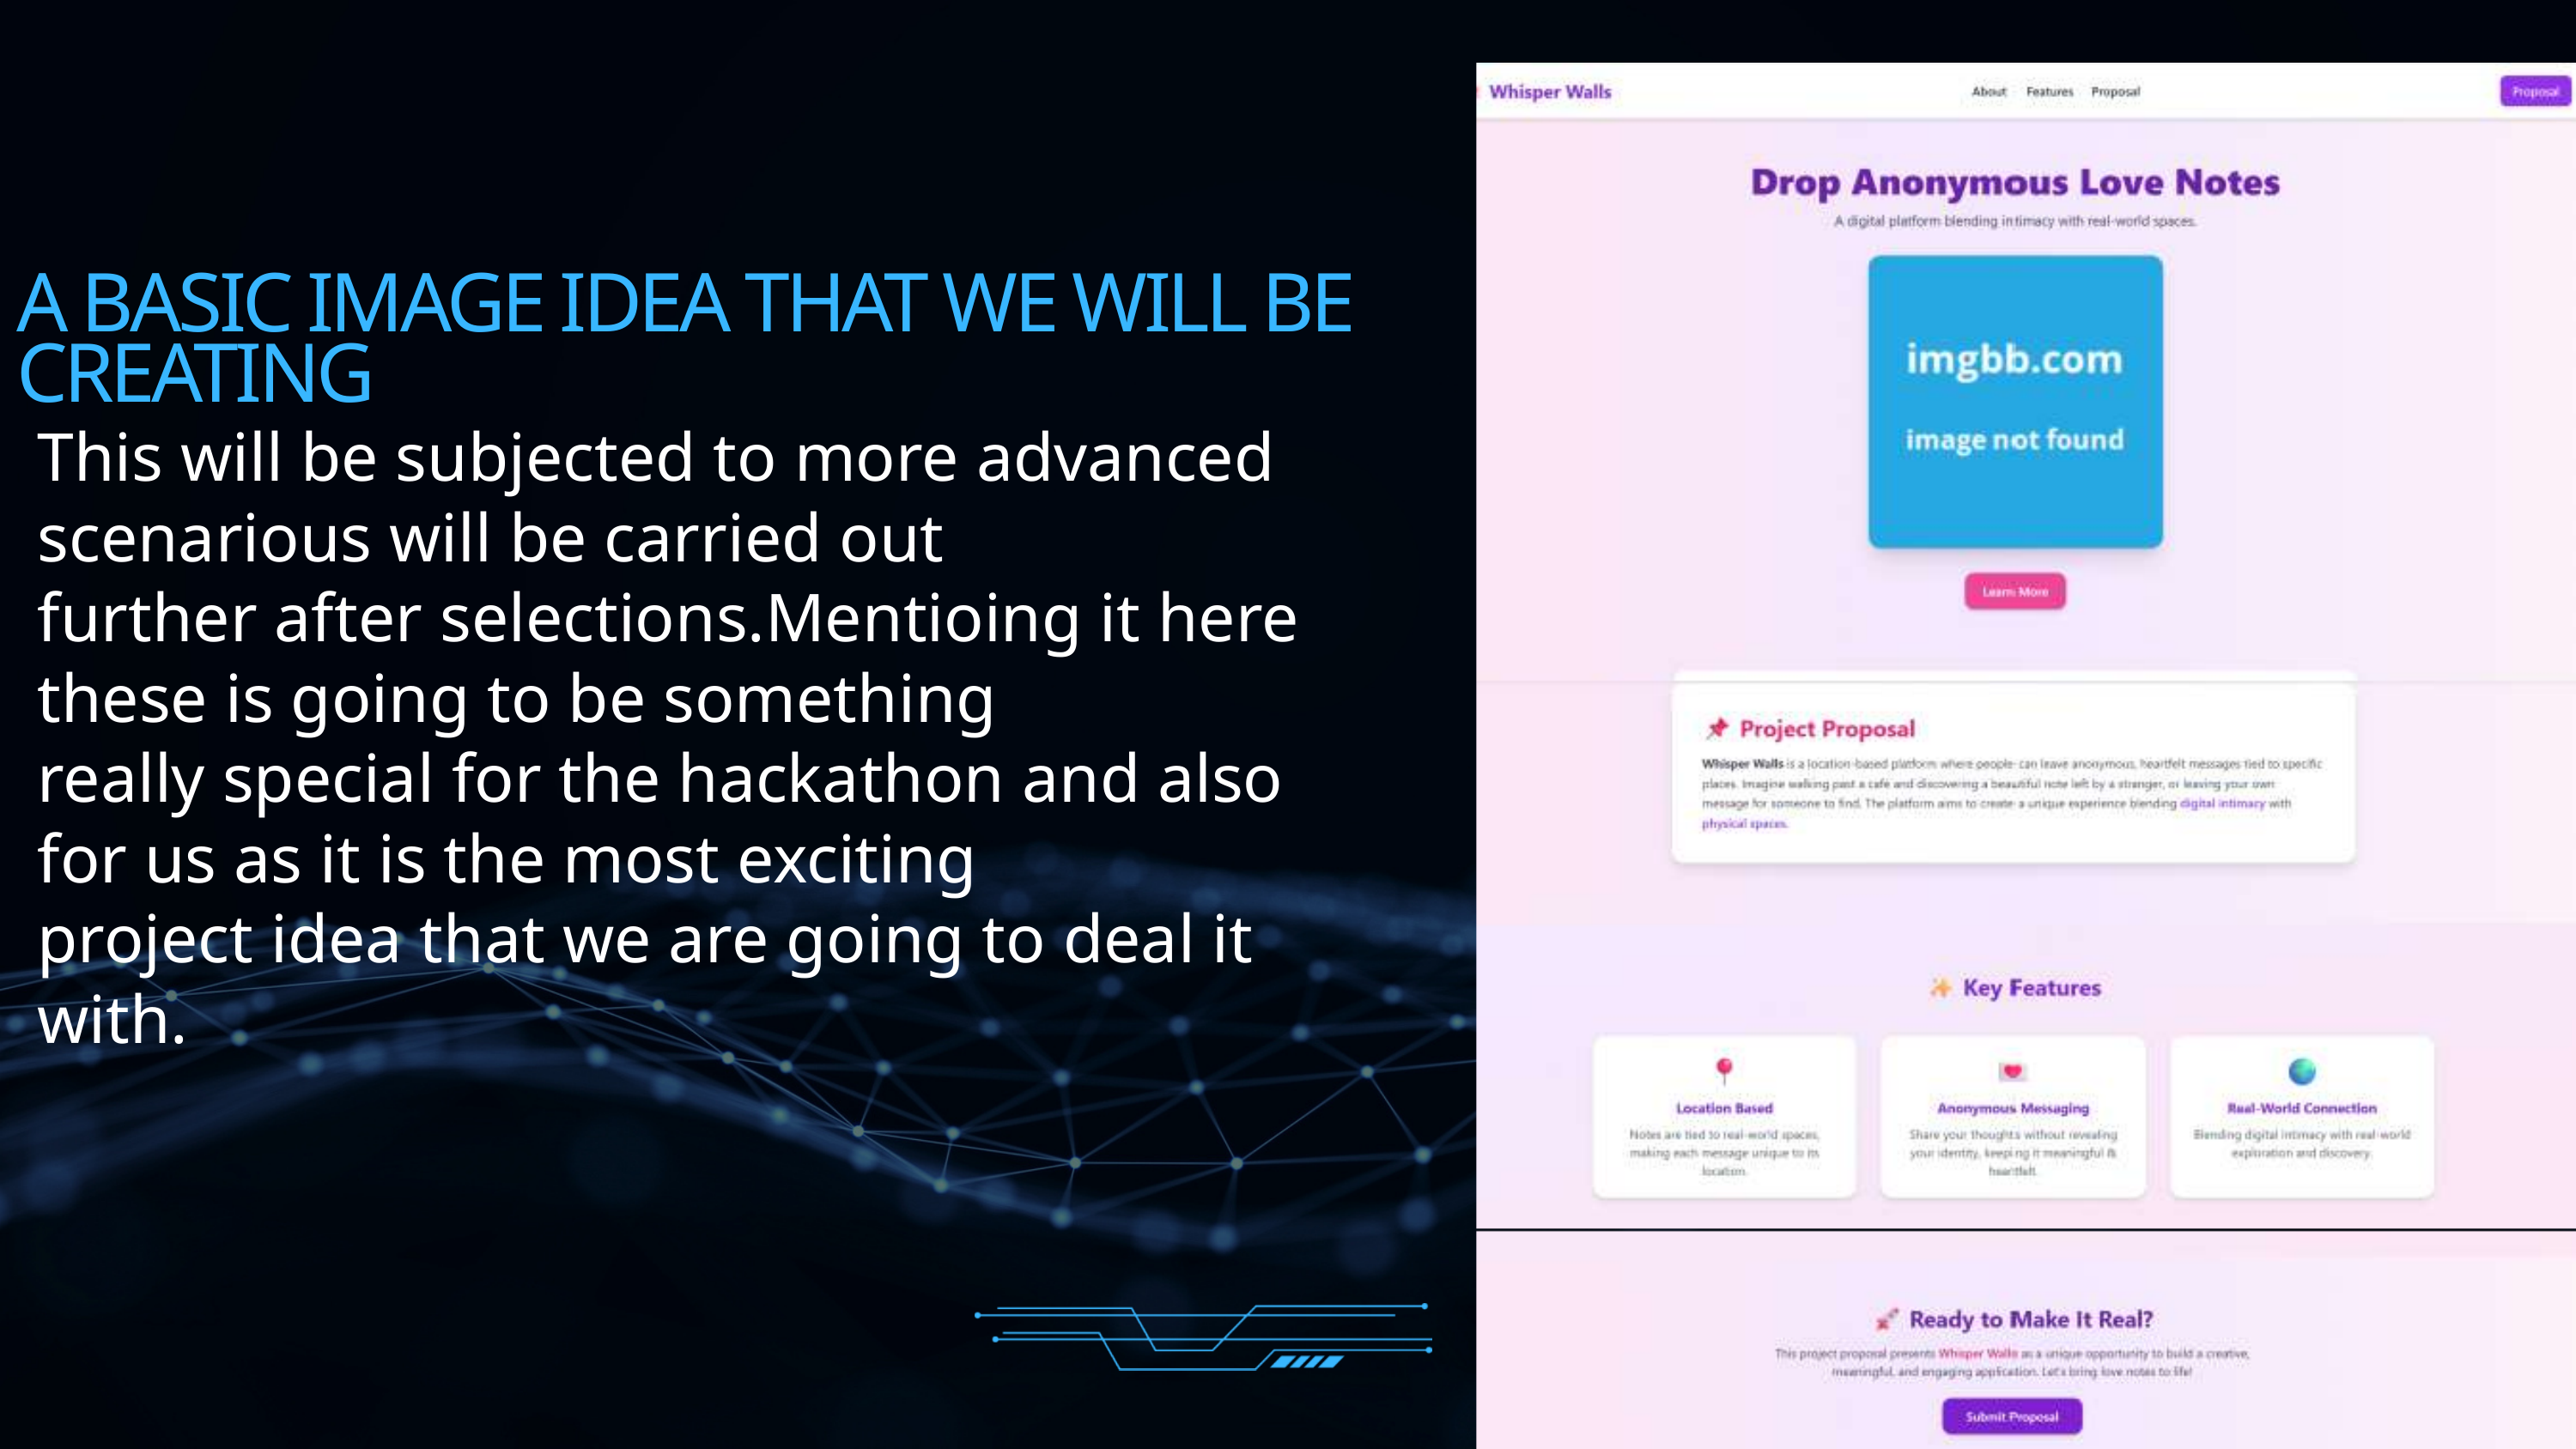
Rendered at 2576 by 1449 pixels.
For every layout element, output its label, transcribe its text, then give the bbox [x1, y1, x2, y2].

text_box [975, 1303, 1432, 1371]
text_box [0, 0, 2576, 1449]
text_box [1476, 63, 2576, 1449]
text_box This will be subjected to more advanced scenarious will be carried out further after selections.Mentioing it here these is going to be something really special for the hackathon and also for us as it is the most exciting project idea that we are going to deal it with. [37, 414, 1382, 1057]
text_box A BASIC IMAGE IDEA THAT WE WILL BE CREATING [16, 276, 1476, 489]
